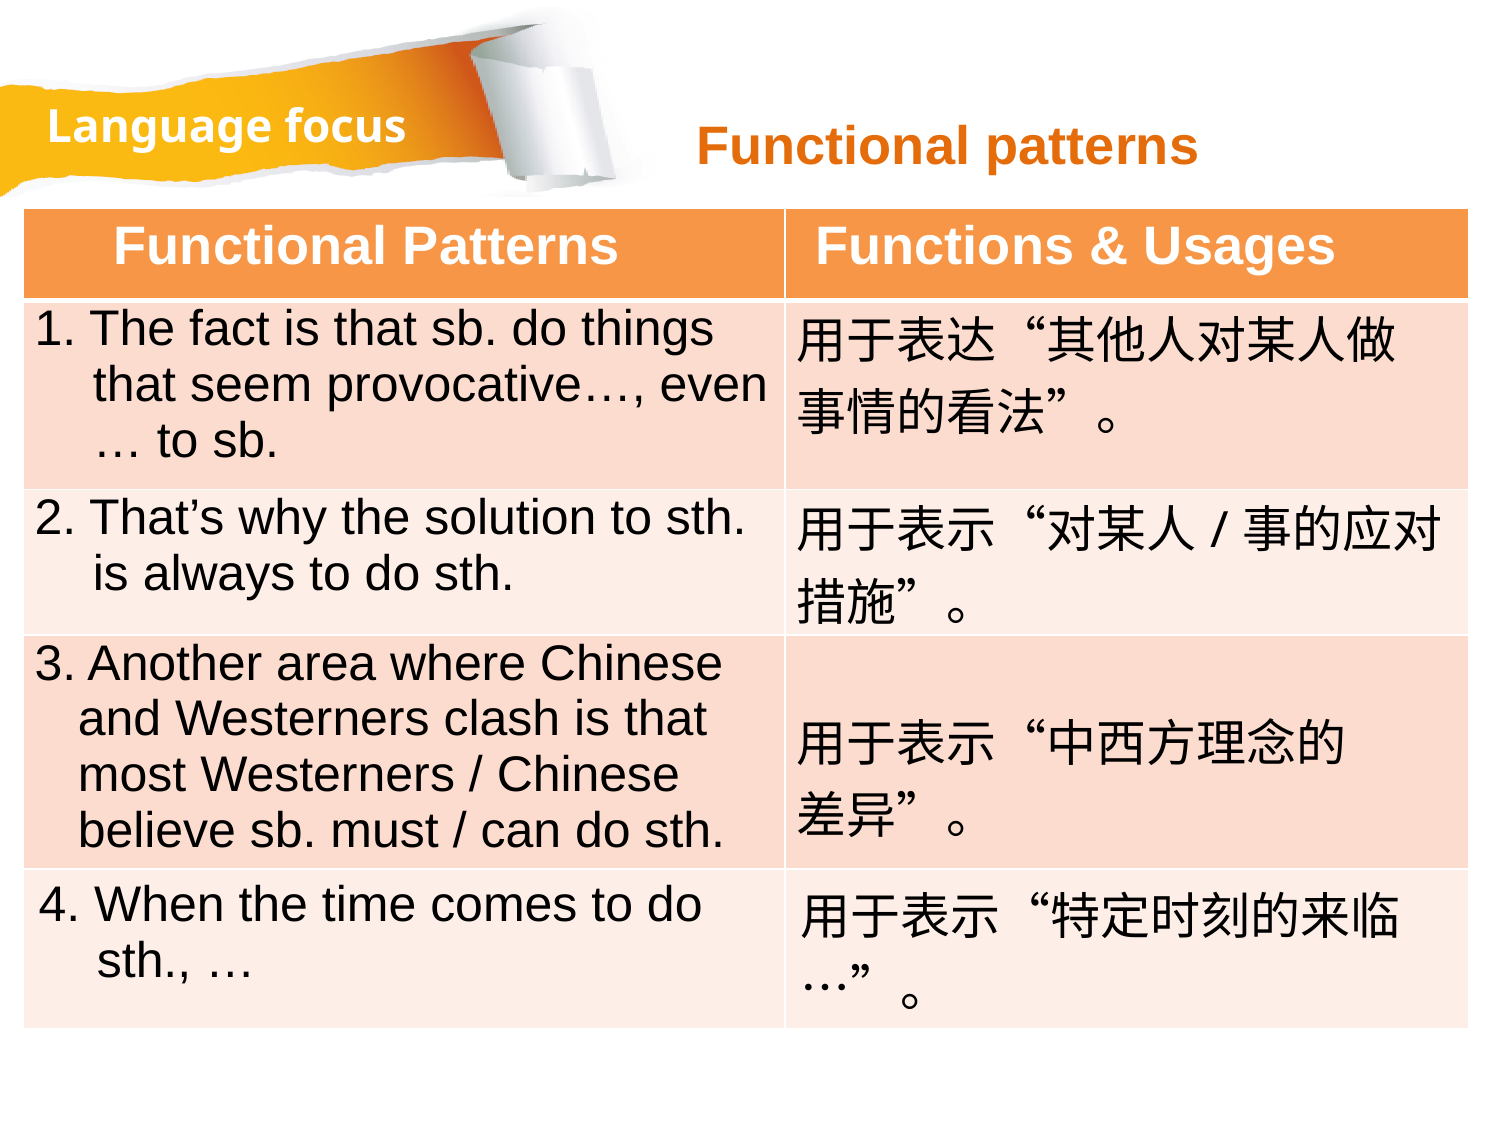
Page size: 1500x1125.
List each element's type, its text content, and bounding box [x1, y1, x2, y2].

table_cell 3. Another area where Chinese and Westerners clash is that most Westerners / Chinese believe sb. must / can do sth. [24, 636, 784, 868]
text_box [0, 6, 1219, 197]
table_cell 4. When the time comes to do sth., … [24, 870, 784, 1028]
table_cell 1. The fact is that sb. do things that seem provocative…, even … to sb. [24, 303, 784, 489]
table_header Functional Patterns [24, 209, 784, 298]
table_cell 用于表示“中西方理念的 差异”。 [786, 636, 1468, 868]
table_cell 用于表示“特定时刻的来临…”。 [786, 870, 1468, 1028]
table_cell 用于表示“对某人/事的应对措施”。 [786, 490, 1468, 634]
table_cell 2. That’s why the solution to sth. is always to do sth. [24, 490, 784, 634]
table_cell 用于表达“其他人对某人做 事情的看法”。 [786, 303, 1468, 489]
table_header Functions & Usages [786, 209, 1468, 298]
